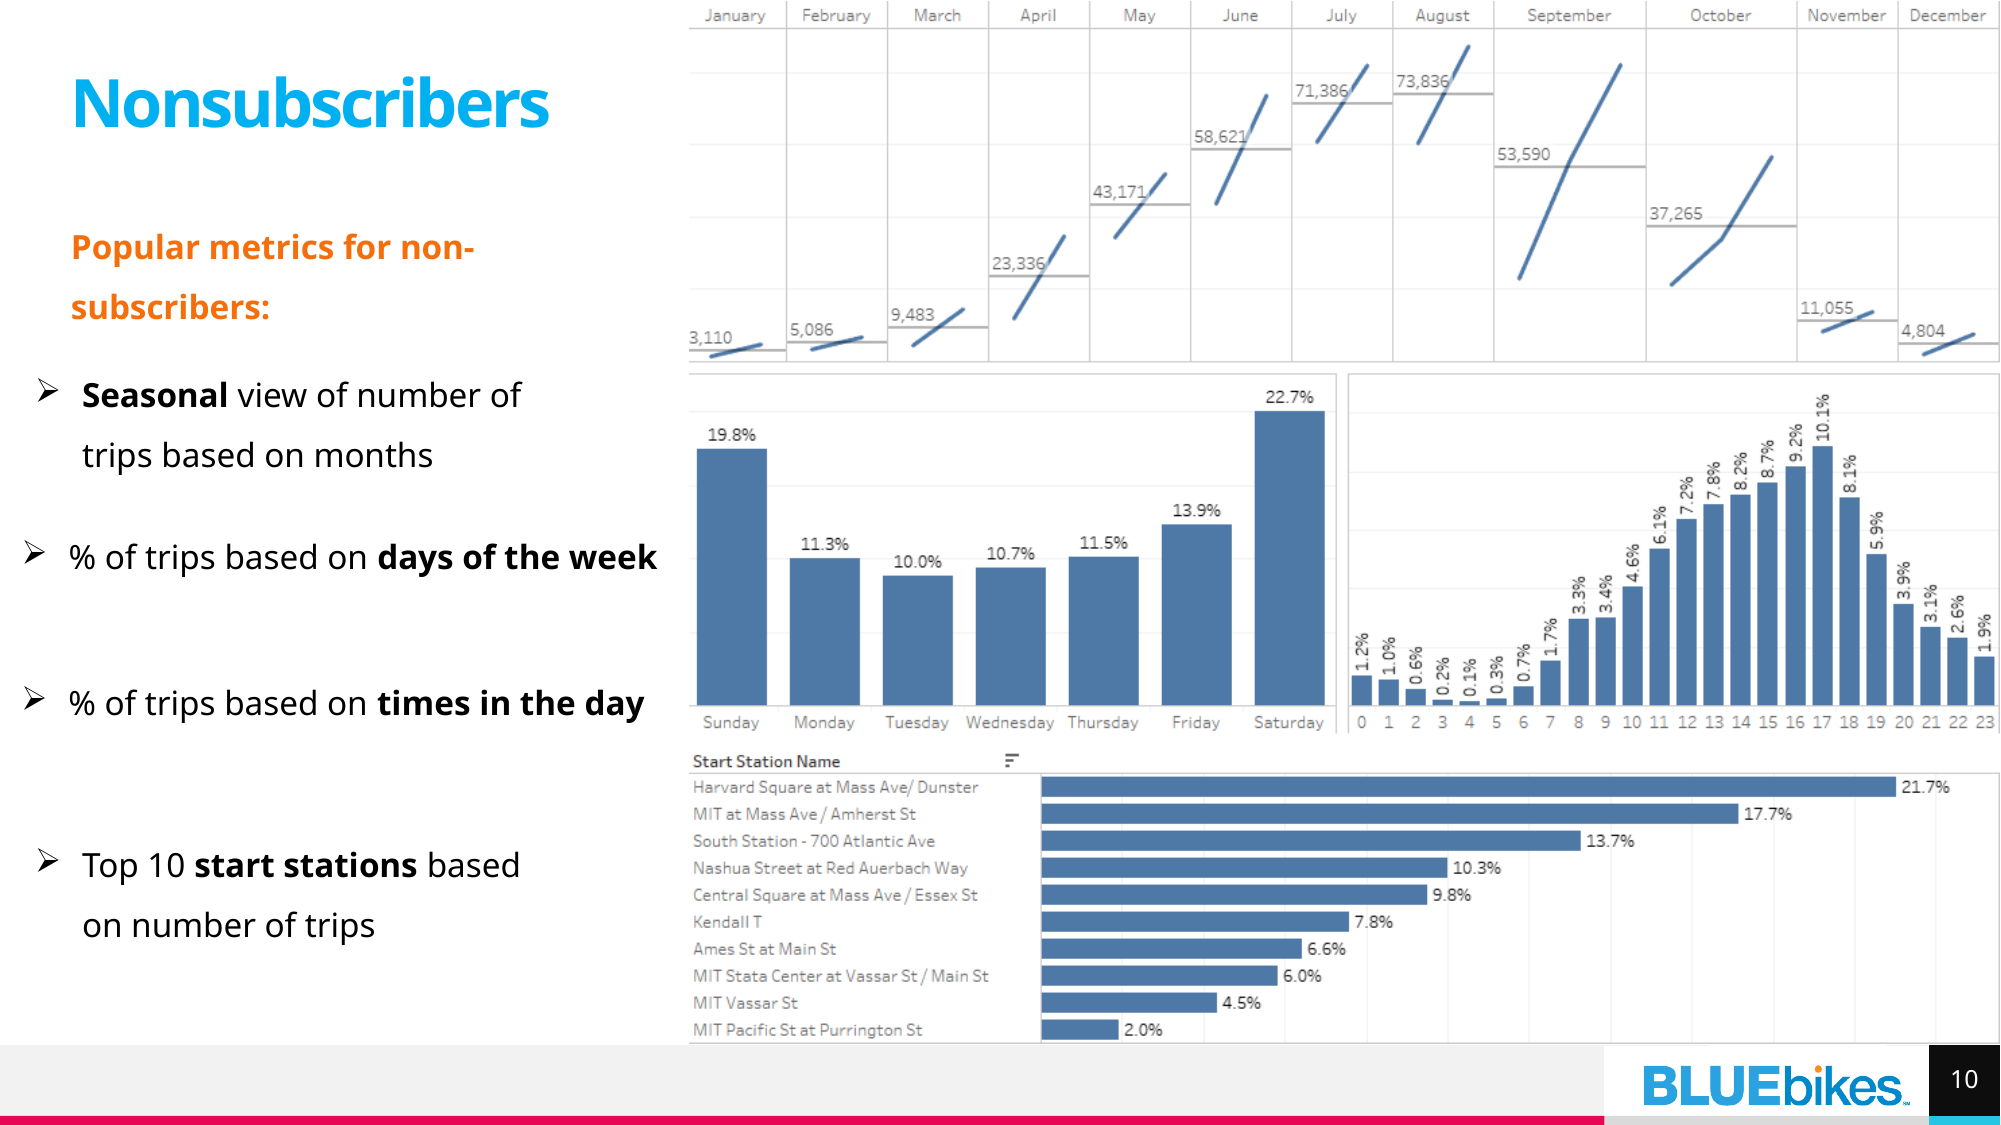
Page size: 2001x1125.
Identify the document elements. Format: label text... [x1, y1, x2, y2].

text_box Seasonal view of number of trips based on months [20, 347, 644, 482]
text_box % of trips based on days of the week [6, 508, 682, 584]
text_box % of trips based on times in the day [6, 655, 678, 730]
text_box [1639, 1045, 1913, 1114]
slide_number 10 [1929, 1045, 2000, 1116]
list Popular metrics for non-subscribers: [70, 206, 663, 266]
title Nonsubscribers [70, 70, 668, 142]
picture [689, 1, 2000, 1044]
text_box Top 10 start stations based on number of trips [20, 816, 668, 952]
